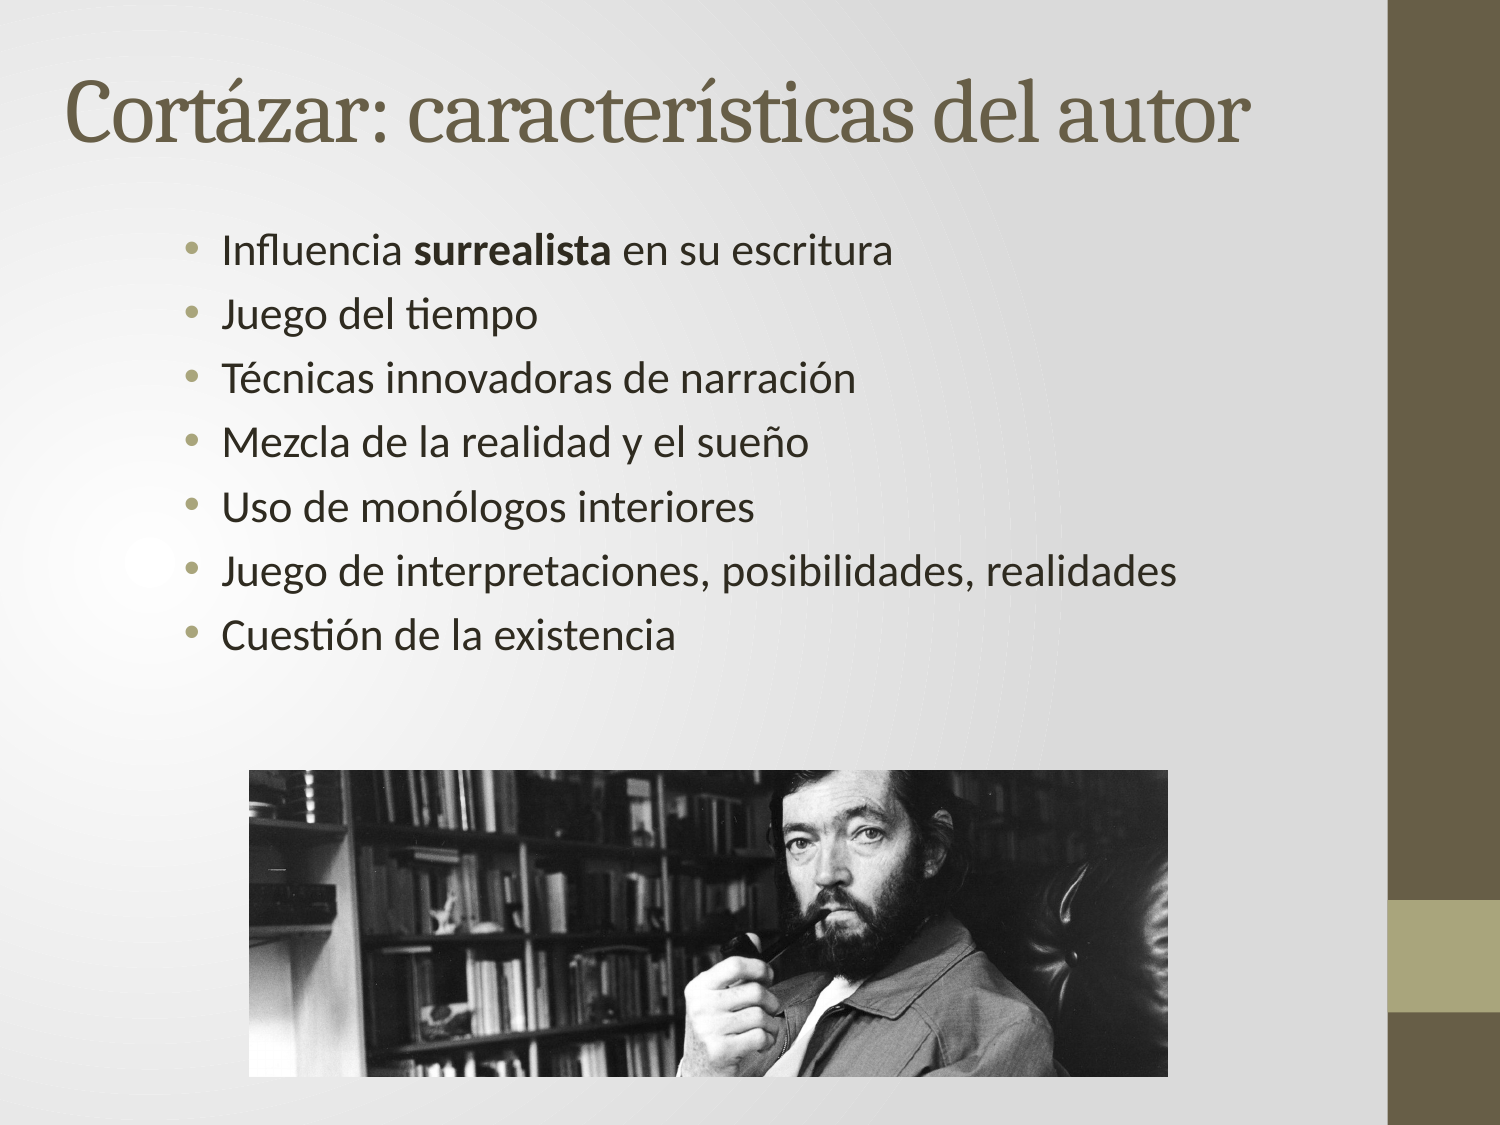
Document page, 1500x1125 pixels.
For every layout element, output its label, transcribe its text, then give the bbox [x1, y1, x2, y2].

picture [248, 770, 1168, 1077]
title Cortázar: características del autor [50, 12, 1401, 201]
list Influencia surrealista en su escritura Juego del tiempo Técnicas innovadoras de narración Mezcla de la realidad y el sueño Uso de monólogos interiores Juego de interpretaciones, posibilidades, realidades Cuestión de la existencia [150, 212, 1425, 963]
